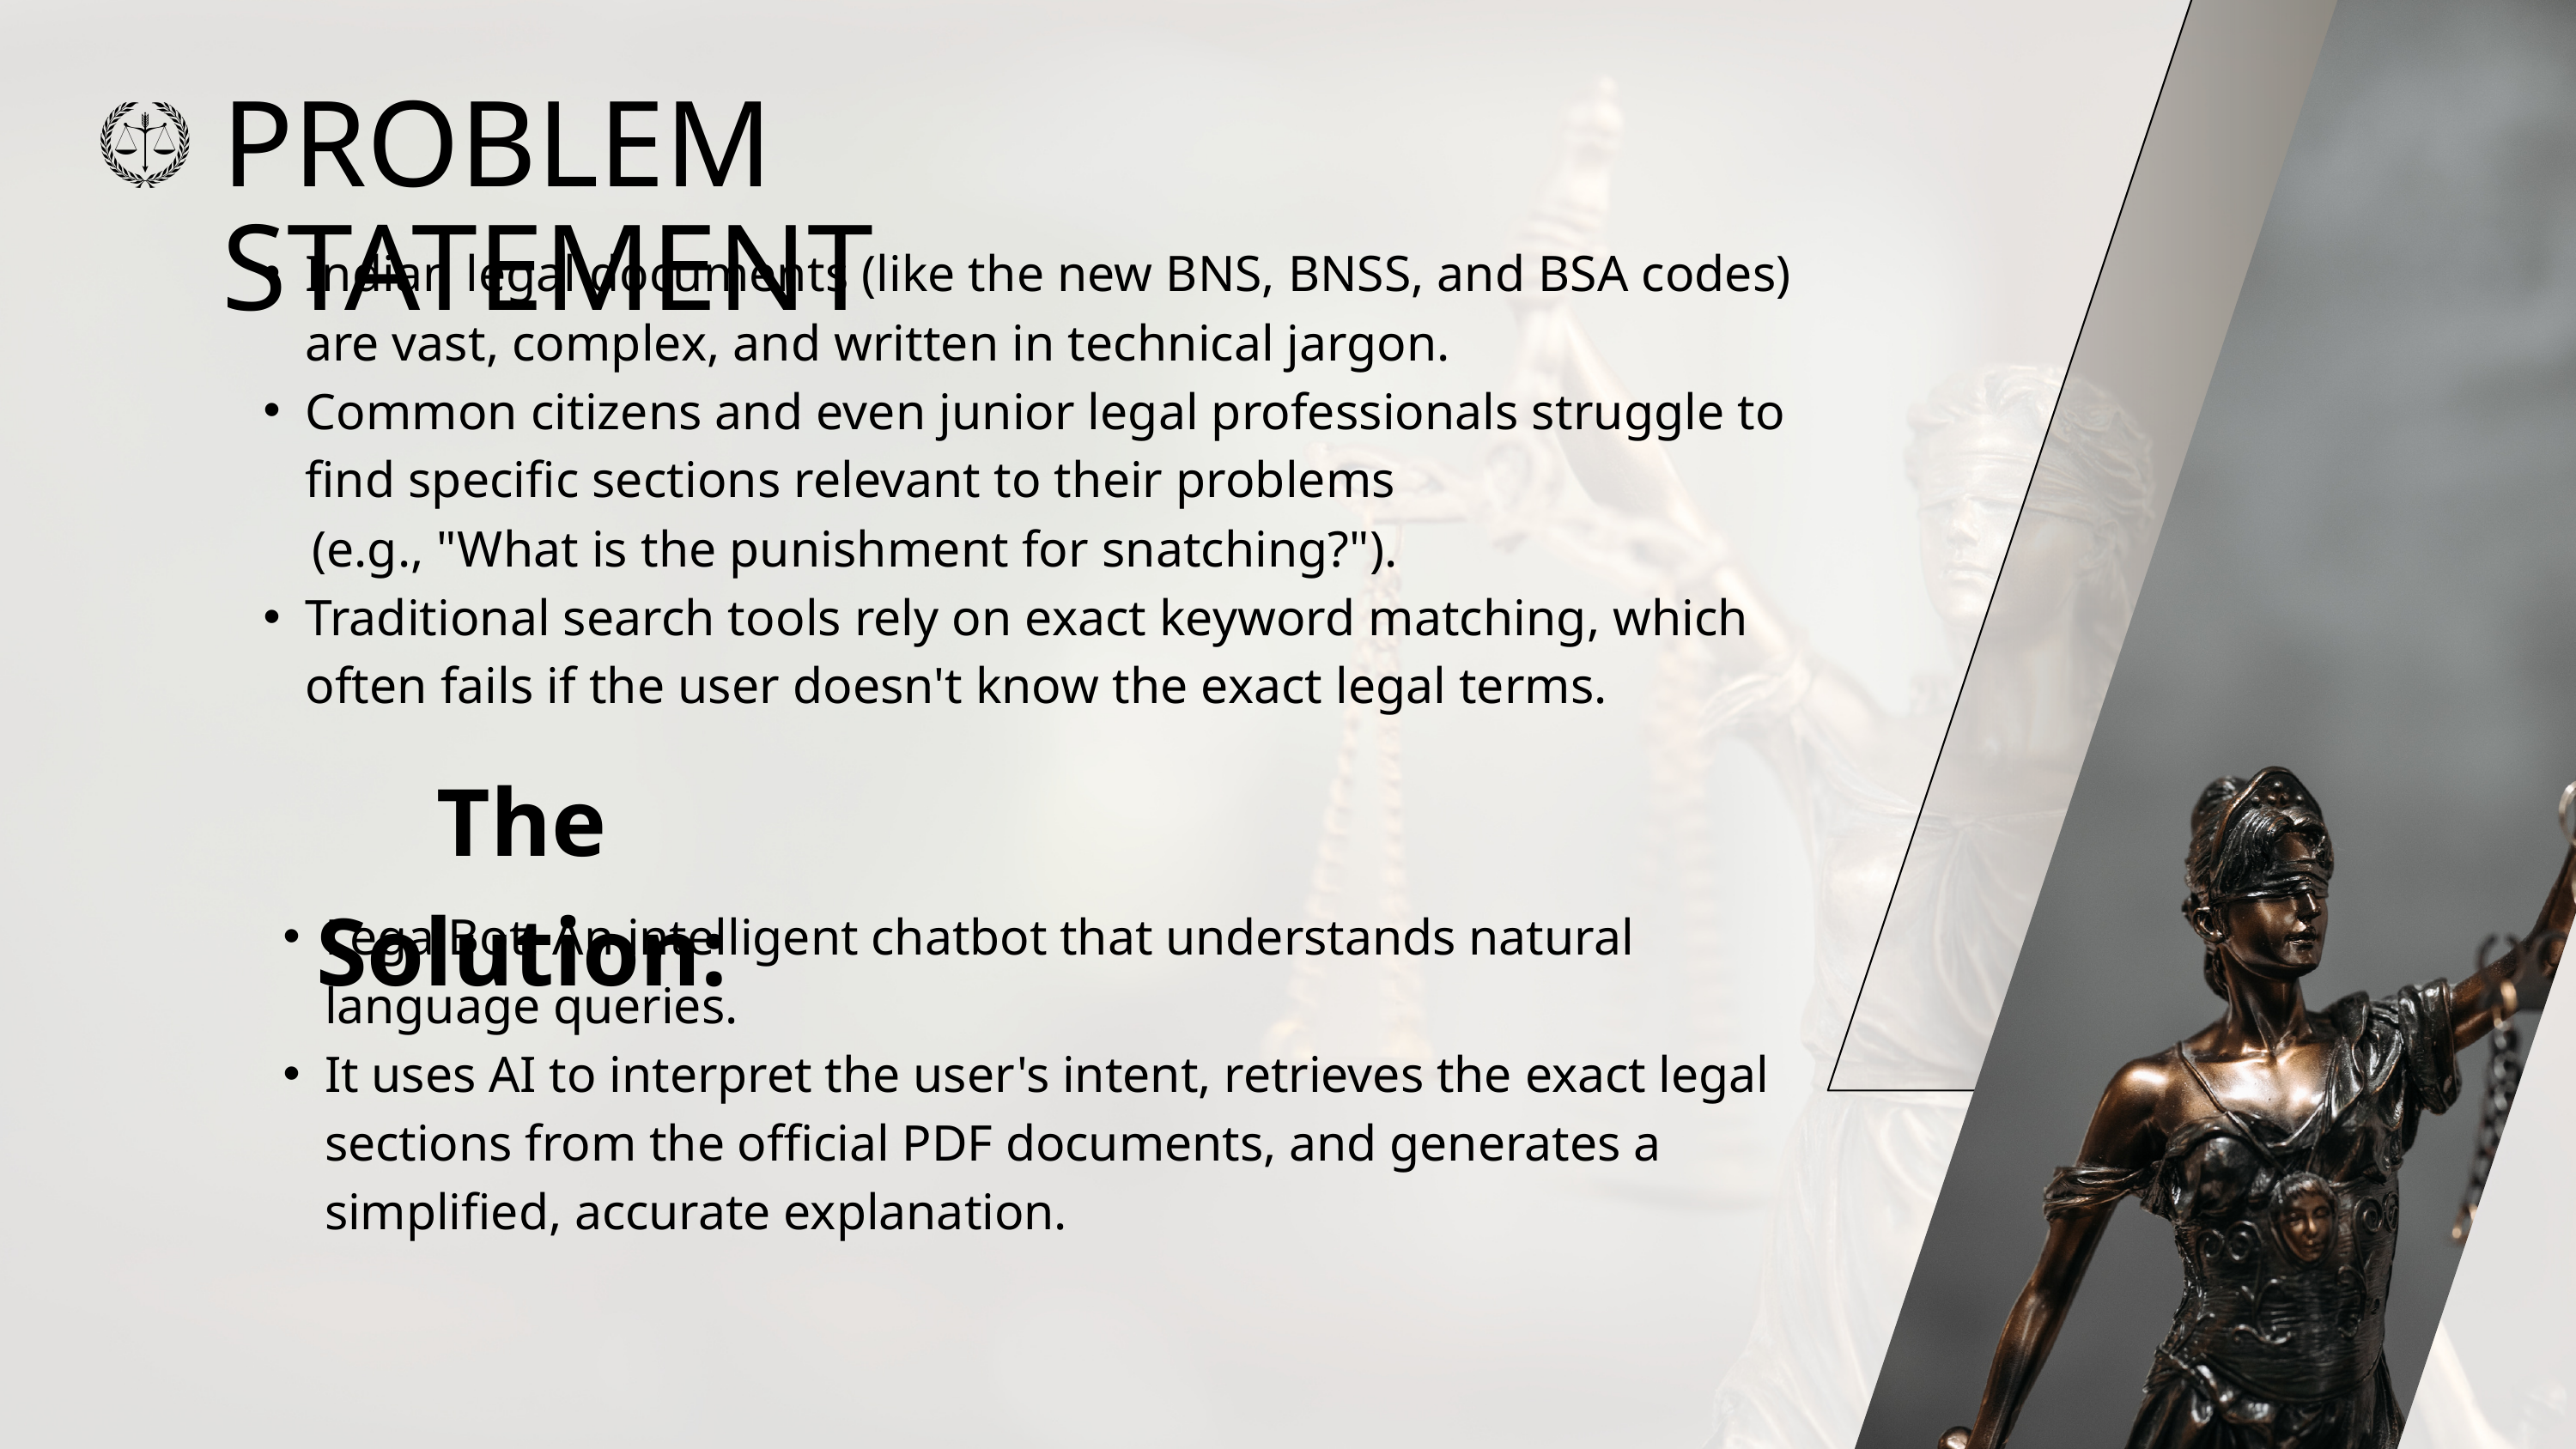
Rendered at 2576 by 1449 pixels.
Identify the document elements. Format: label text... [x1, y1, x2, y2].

text_box [100, 102, 190, 188]
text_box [1795, 0, 2576, 1449]
text_box PROBLEM STATEMENT [222, 87, 1261, 233]
text_box LegalBot: An intelligent chatbot that understands natural language queries. It uses AI to interpret the user's intent, retrieves the exact legal sections from the official PDF documents, and generates a simplified, accurate explanation. [241, 896, 1790, 1308]
text_box [0, 0, 1793, 1449]
text_box The Solution: [222, 744, 823, 1005]
text_box Indian legal documents (like the new BNS, BNSS, and BSA codes) are vast, complex, and written in technical jargon. Common citizens and even junior legal professionals struggle to find specific sections relevant to their problems (e.g., "What is the punishment for snatching?"). Traditional search tools rely on exact keyword matching, which often fails if the user doesn't know the exact legal terms. [222, 233, 1790, 783]
